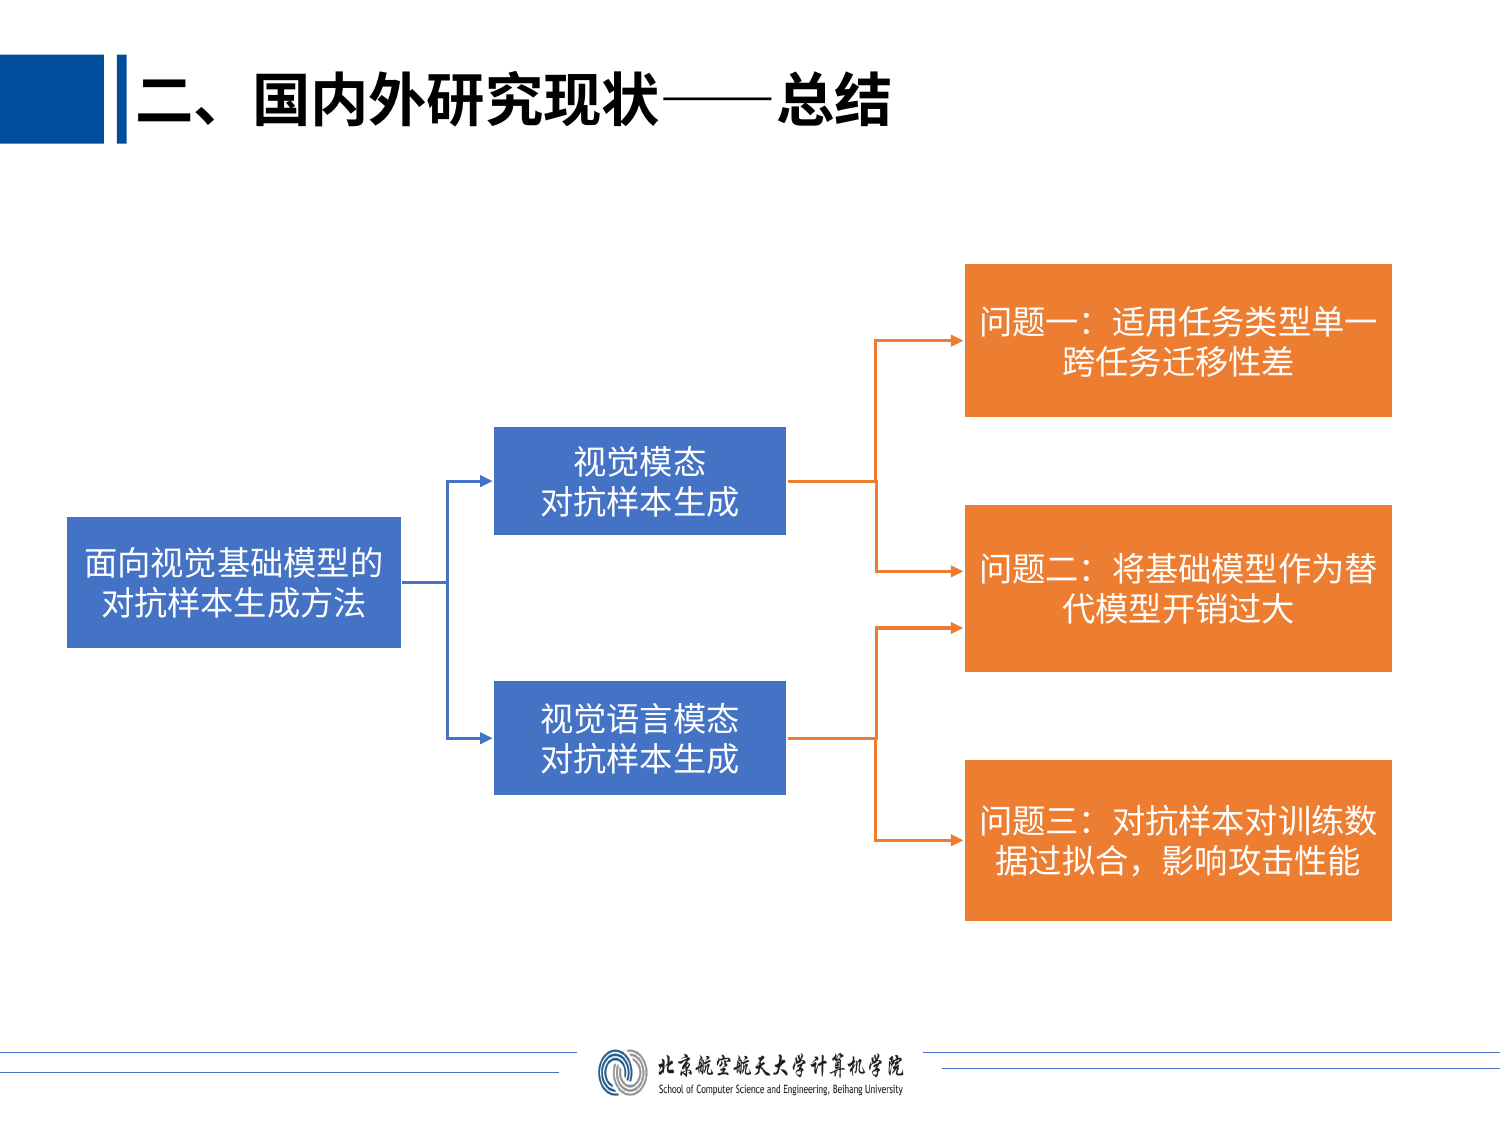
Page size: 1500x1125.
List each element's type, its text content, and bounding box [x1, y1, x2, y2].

text_box 面向视觉基础模型的 对抗样本生成方法 [64, 513, 402, 651]
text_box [787, 340, 964, 481]
picture [590, 1049, 910, 1096]
text_box 问题一：适用任务类型单一跨任务迁移性差 [962, 261, 1395, 421]
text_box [787, 481, 964, 572]
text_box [402, 481, 493, 582]
text_box 问题二：将基础模型作为替代模型开销过大 [962, 502, 1395, 675]
text_box 问题三：对抗样本对训练数据过拟合，影响攻击性能 [962, 757, 1395, 924]
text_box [787, 627, 964, 738]
list 二、国内外研究现状——总结 [120, 63, 1500, 153]
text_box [787, 738, 964, 841]
text_box 视觉语言模态 对抗样本生成 [491, 678, 787, 798]
text_box 视觉模态 对抗样本生成 [491, 424, 787, 538]
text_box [402, 582, 493, 739]
